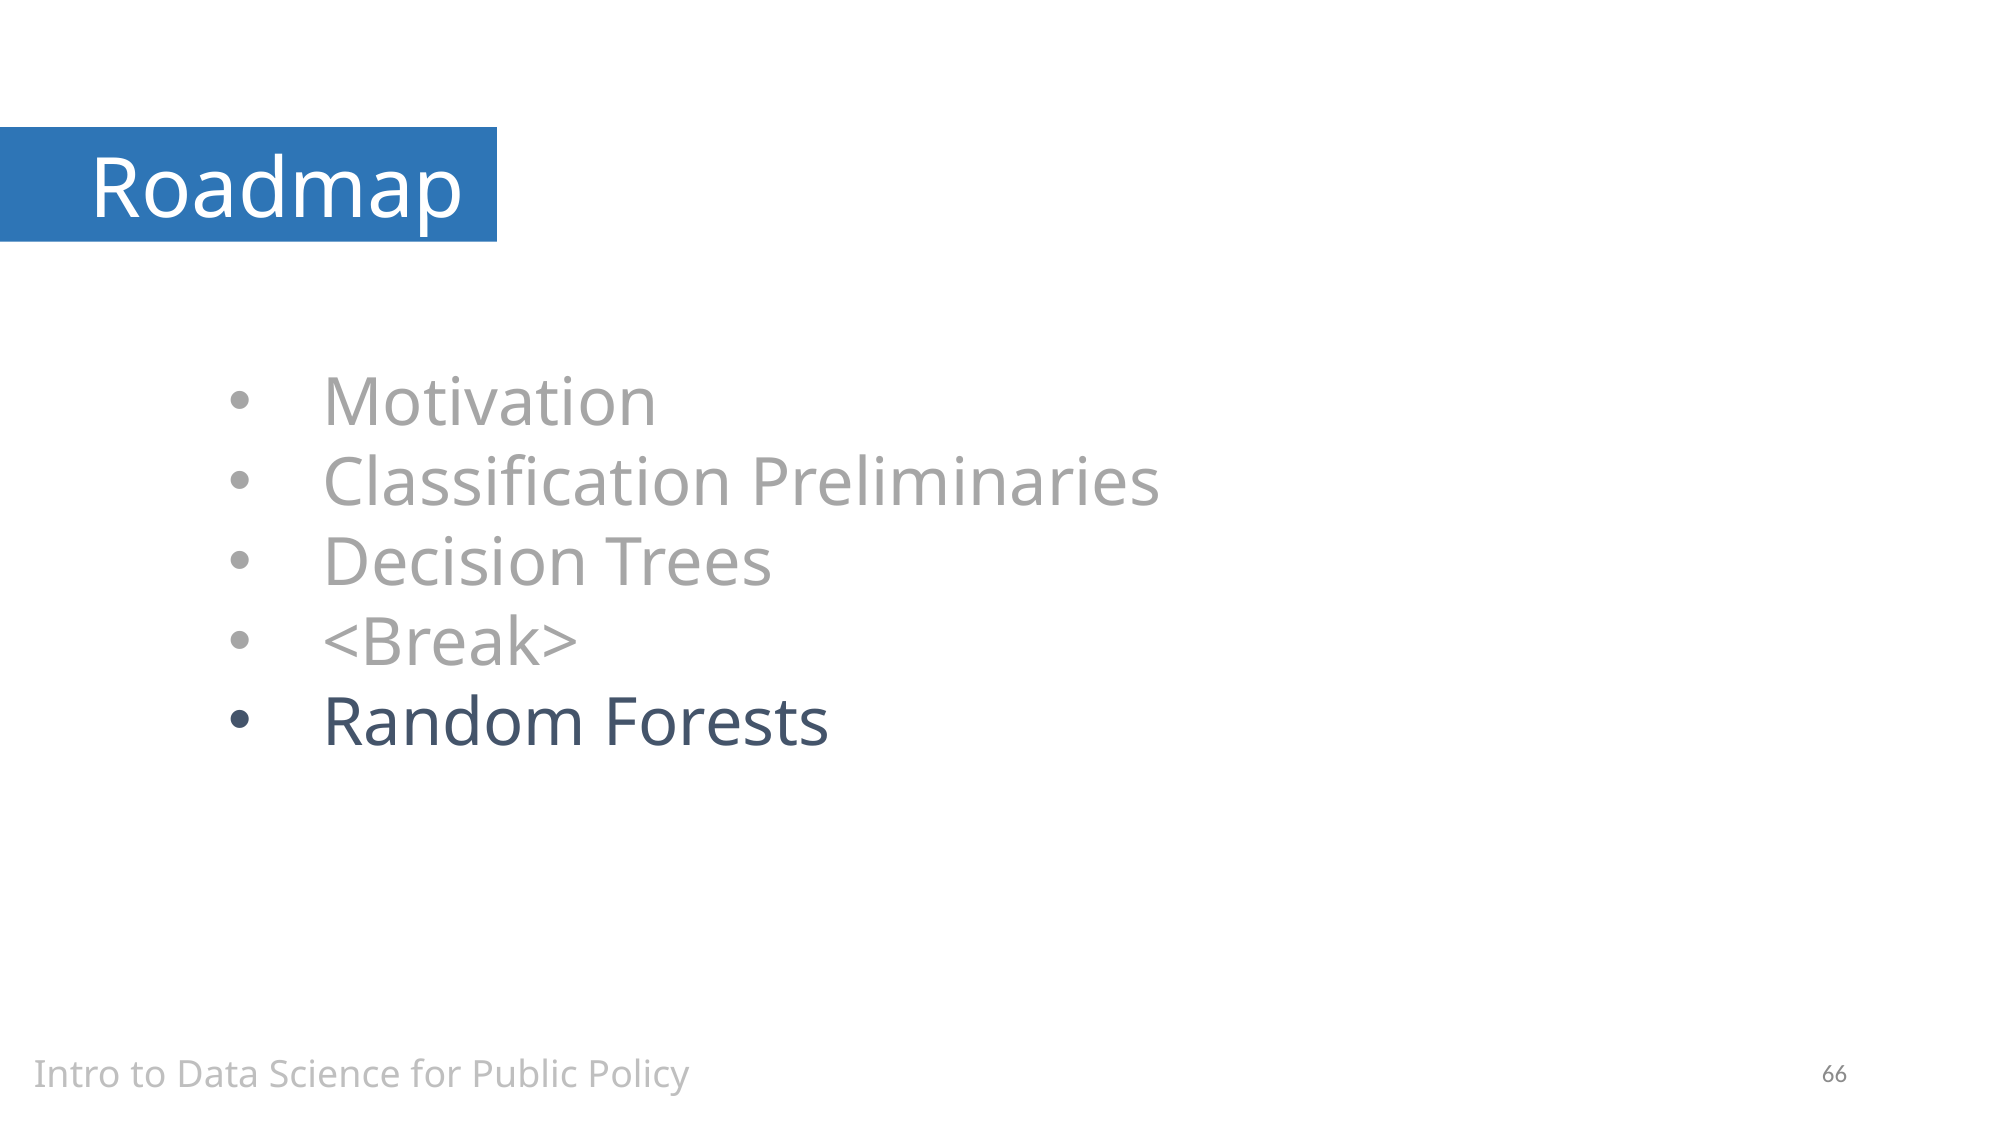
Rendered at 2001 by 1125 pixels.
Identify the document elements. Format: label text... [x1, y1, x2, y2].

text_box Roadmap [0, 127, 497, 242]
text_box Motivation Classification Preliminaries Decision Trees <Break> Random Forests [213, 271, 1728, 926]
slide_number 66 [1412, 1042, 1863, 1103]
text_box Intro to Data Science for Public Policy [19, 1042, 706, 1103]
